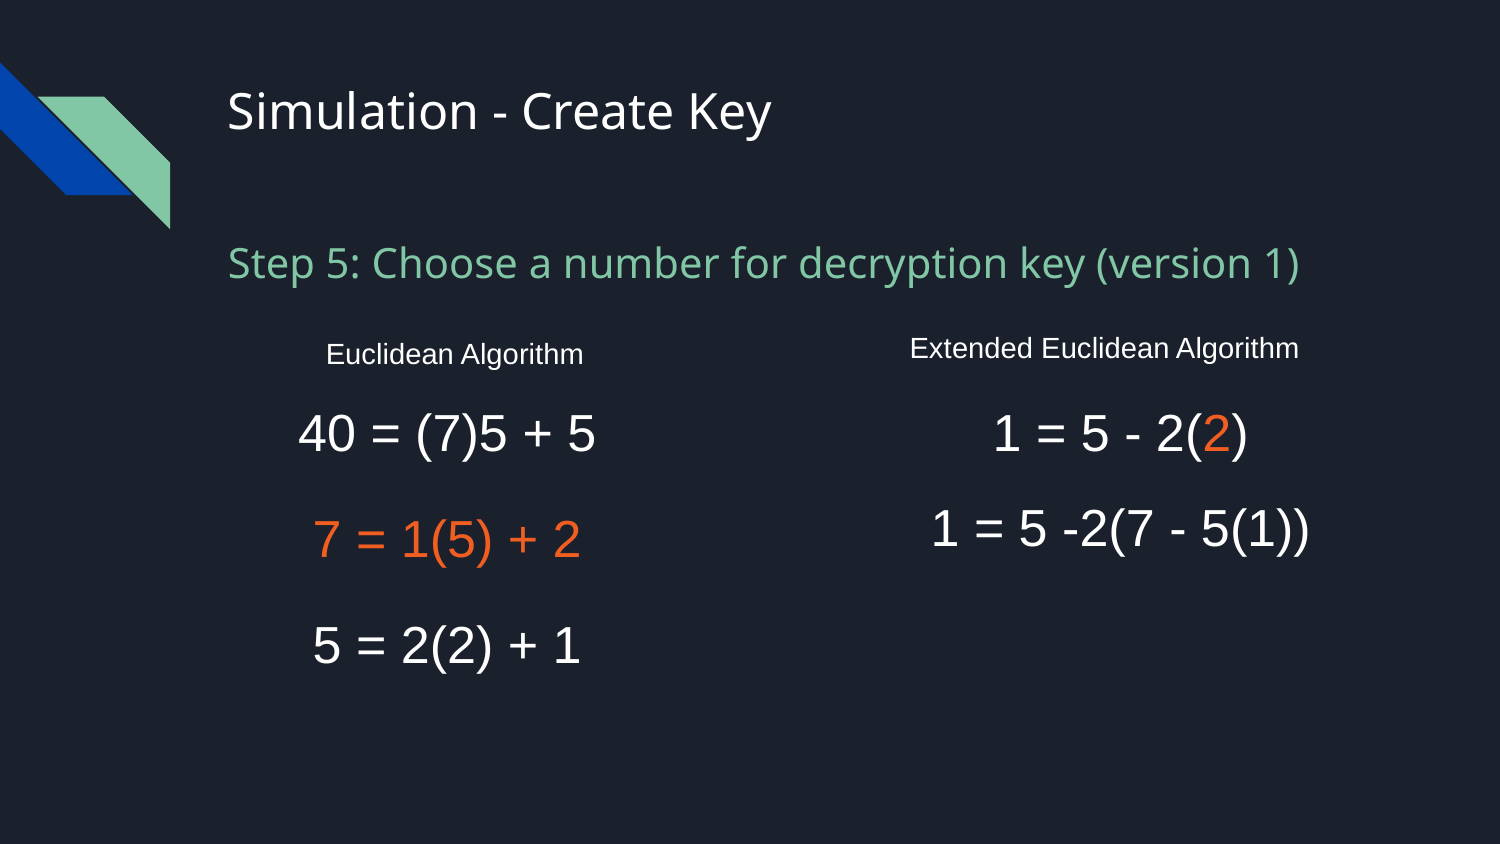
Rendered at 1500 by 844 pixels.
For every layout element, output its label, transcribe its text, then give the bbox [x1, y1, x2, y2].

title Simulation - Create Key [212, 64, 1368, 214]
text_box 7 = 1(5) + 2 [222, 481, 672, 583]
text_box Extended Euclidean Algorithm [740, 309, 1469, 380]
text_box 1 = 5 -2(7 - 5(1)) [828, 470, 1413, 572]
text_box 1 = 5 - 2(2) [828, 380, 1413, 470]
text_box 5 = 2(2) + 1 [222, 587, 672, 689]
text_box Step 5: Choose a number for decryption key (version 1) [212, 214, 1368, 302]
text_box 40 = (7)5 + 5 [222, 386, 672, 477]
text_box Euclidean Algorithm [91, 315, 819, 386]
